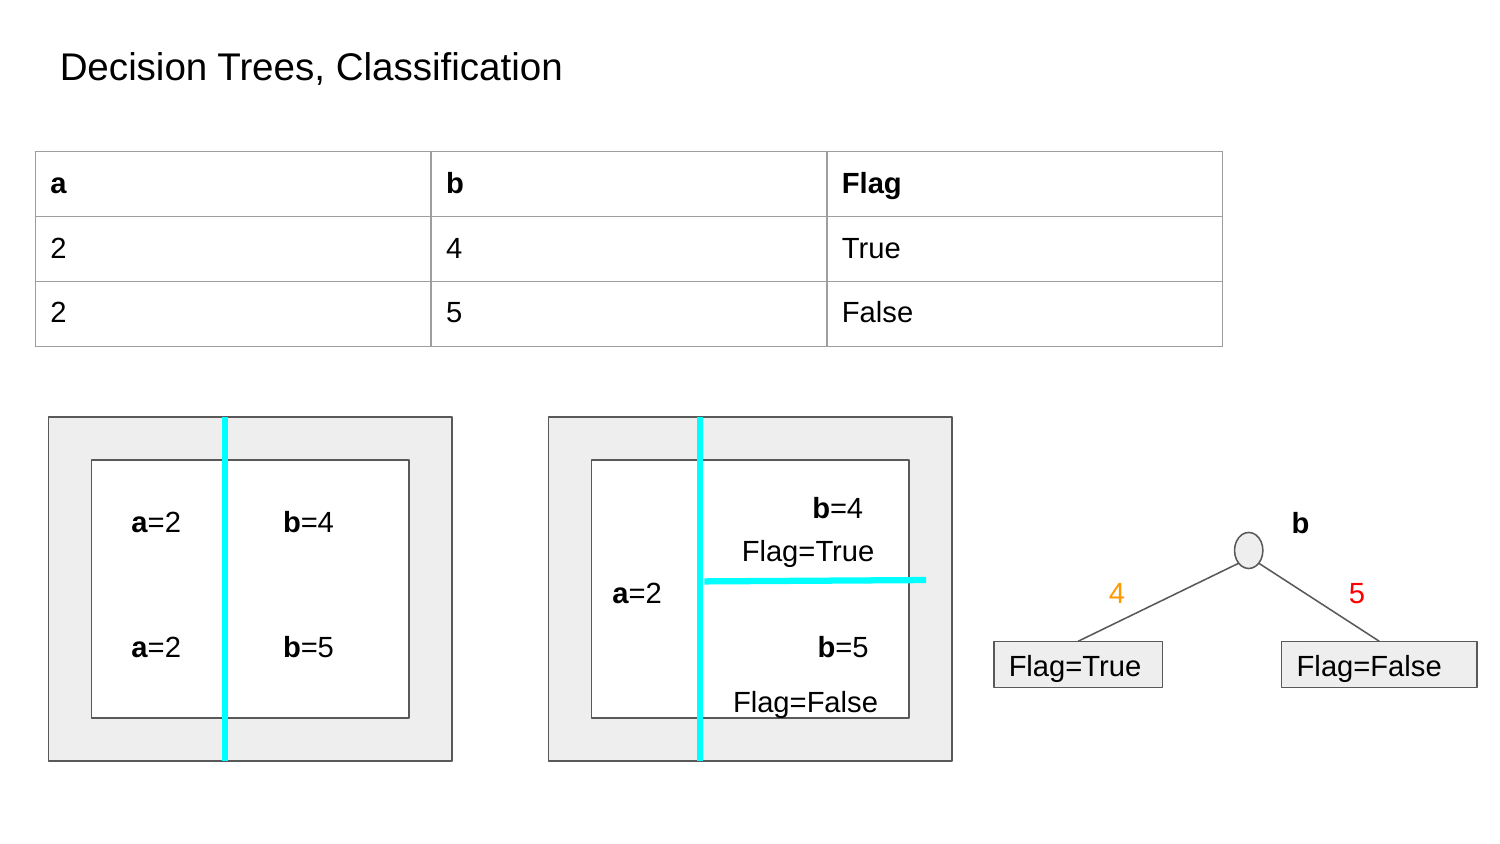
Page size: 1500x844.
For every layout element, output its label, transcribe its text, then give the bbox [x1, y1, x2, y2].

table_cell 2 [36, 217, 430, 281]
table_header a [36, 152, 430, 216]
text_box Flag=False [1281, 641, 1477, 688]
text_box b=5 [802, 613, 894, 668]
text_box b=4 [797, 474, 889, 517]
text_box b=5 [268, 613, 359, 679]
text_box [1077, 562, 1239, 642]
text_box [48, 416, 224, 762]
table_header Flag [828, 152, 1222, 216]
text_box 5 [1333, 559, 1441, 625]
text_box Flag=False [718, 668, 900, 734]
table_cell 5 [432, 282, 826, 346]
table_header b [432, 152, 826, 216]
table_cell 4 [432, 217, 826, 281]
title Decision Trees, Classification [44, 26, 1443, 103]
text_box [1258, 562, 1380, 642]
text_box a=2 [116, 613, 197, 679]
text_box [228, 416, 452, 762]
text_box Flag=True [726, 517, 891, 578]
text_box b [1276, 489, 1398, 555]
text_box a=2 [597, 559, 678, 625]
table_cell False [828, 282, 1222, 346]
table_cell True [828, 217, 1222, 281]
text_box b=4 [268, 488, 359, 554]
text_box a=2 [116, 488, 197, 554]
text_box [703, 416, 952, 762]
text_box [548, 416, 699, 762]
text_box [1234, 532, 1263, 569]
text_box Flag=True [993, 641, 1163, 688]
table_cell 2 [36, 282, 430, 346]
